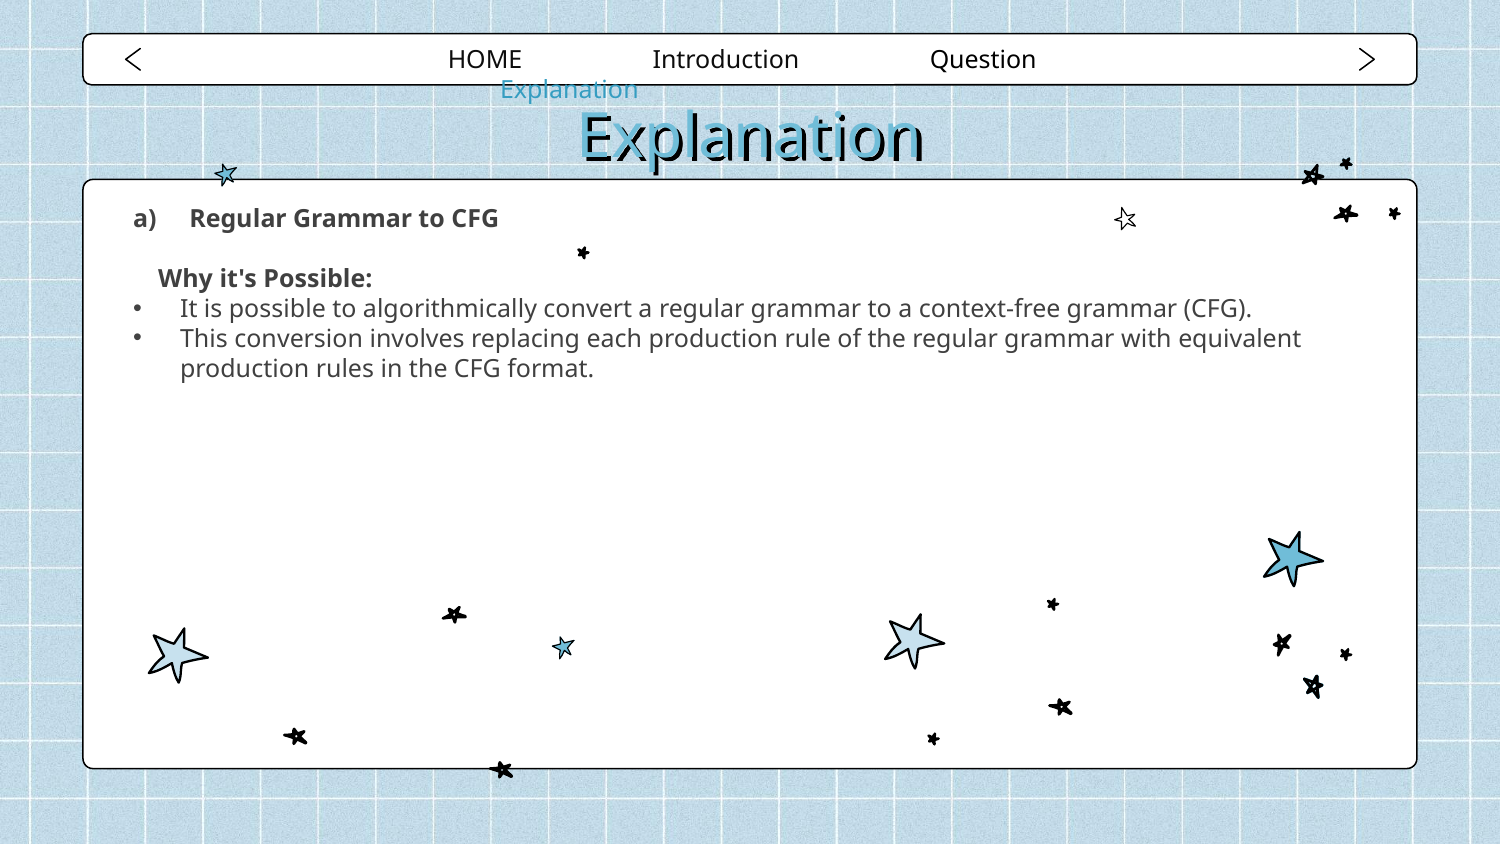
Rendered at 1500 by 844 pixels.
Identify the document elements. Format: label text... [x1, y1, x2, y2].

text_box [488, 761, 514, 779]
text_box [82, 33, 1417, 85]
text_box [441, 606, 467, 624]
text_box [552, 634, 576, 659]
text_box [885, 610, 941, 675]
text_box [1112, 206, 1137, 230]
text_box [927, 732, 940, 746]
text_box [1046, 597, 1060, 611]
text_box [1272, 633, 1353, 700]
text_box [149, 624, 205, 689]
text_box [214, 162, 238, 187]
text_box [282, 727, 308, 746]
title Explanation [118, 93, 1382, 172]
text_box [577, 246, 590, 260]
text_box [1264, 528, 1320, 592]
picture [0, 0, 1500, 844]
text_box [1301, 156, 1402, 223]
list Regular Grammar to CFG Why it's Possible: It is possible to algorithmically convert a regular grammar to a context-free grammar (CFG). This conversion involves replacing each production rule of the regular grammar with equivalent production rules in the CFG format. [118, 187, 1382, 759]
text_box [1048, 698, 1073, 716]
text_box HOME Introduction Question Explanation [433, 35, 1125, 111]
